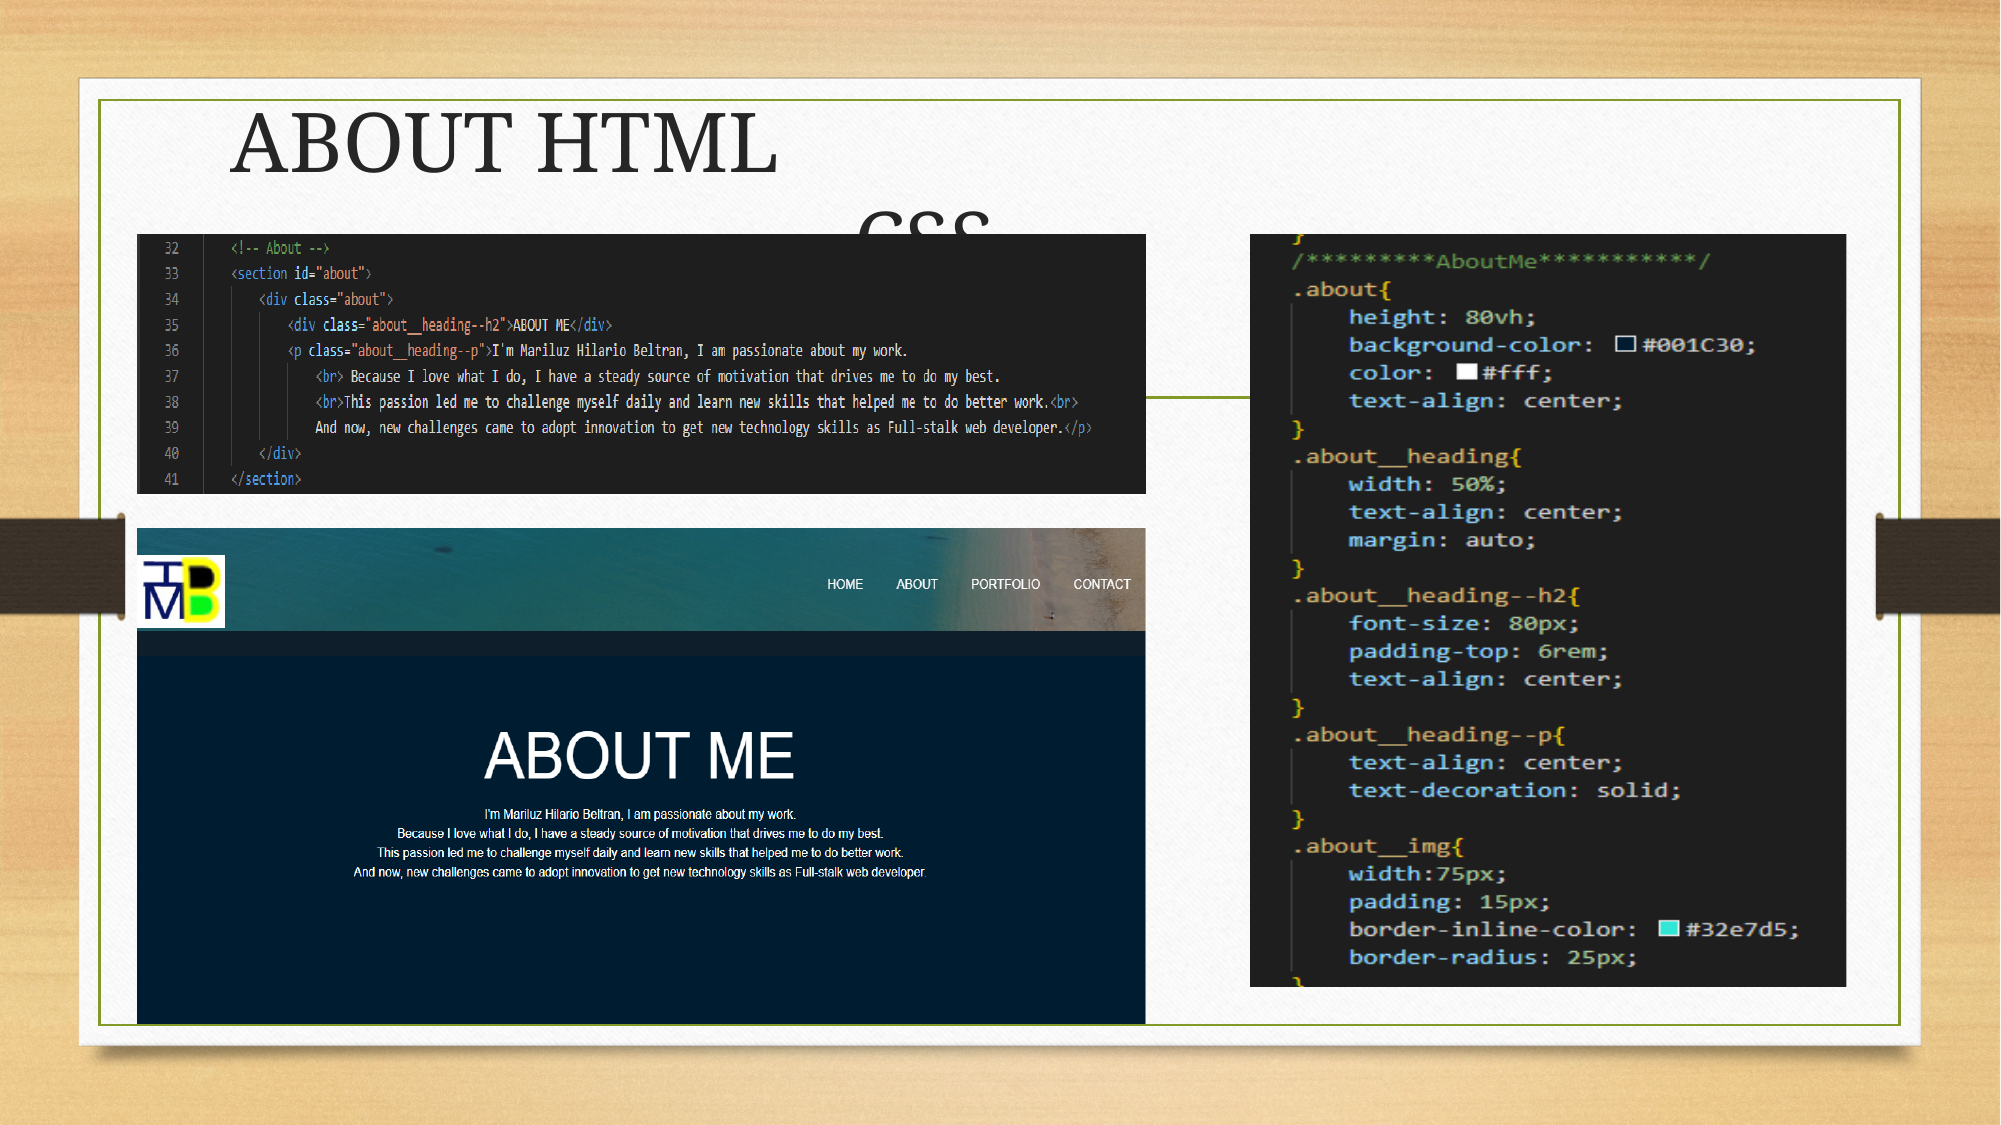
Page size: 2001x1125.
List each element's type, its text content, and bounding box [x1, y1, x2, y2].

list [137, 234, 1146, 496]
picture [0, 0, 2001, 1125]
title ABOUT HTML CSS [137, 82, 1713, 297]
